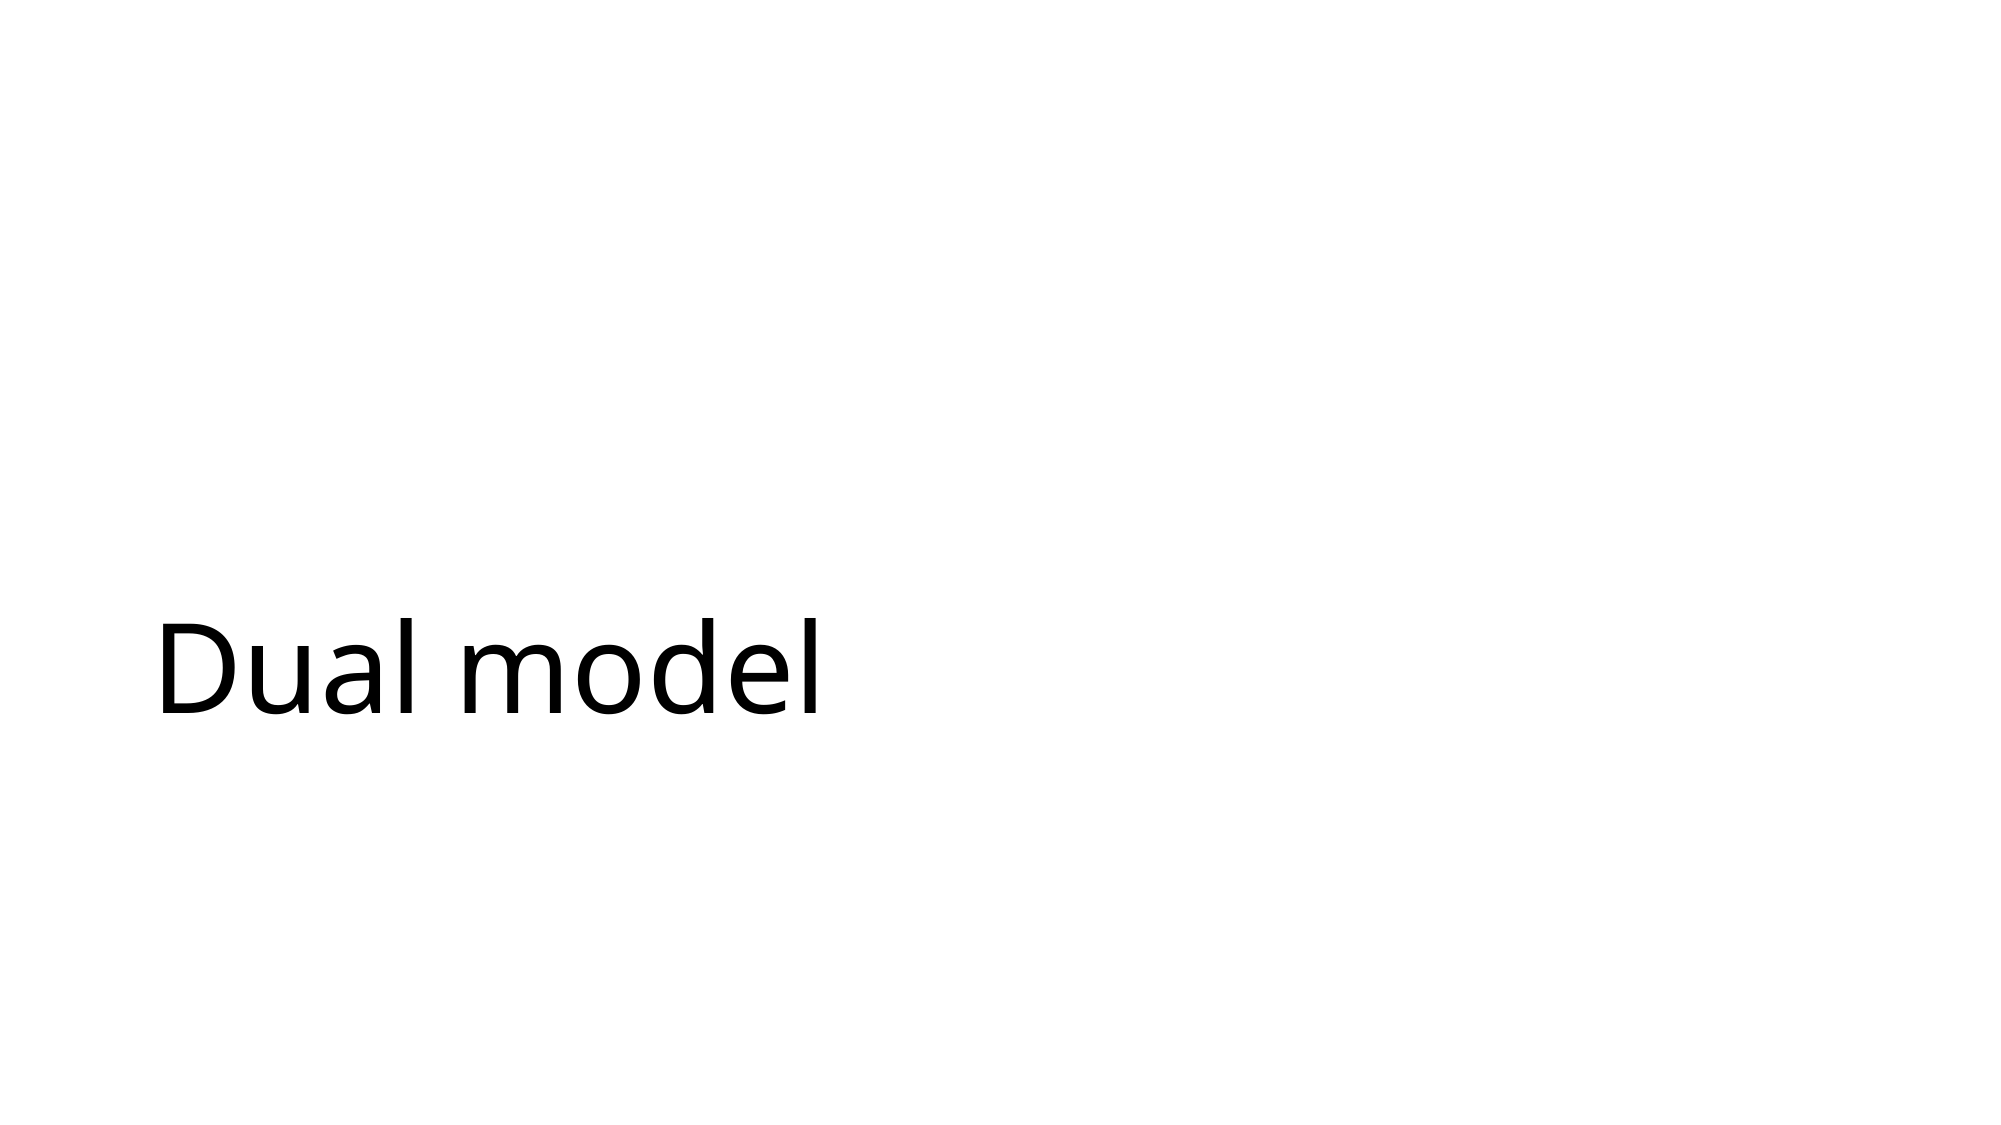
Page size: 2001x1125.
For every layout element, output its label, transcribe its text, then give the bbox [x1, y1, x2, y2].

title Dual model [136, 280, 1862, 749]
